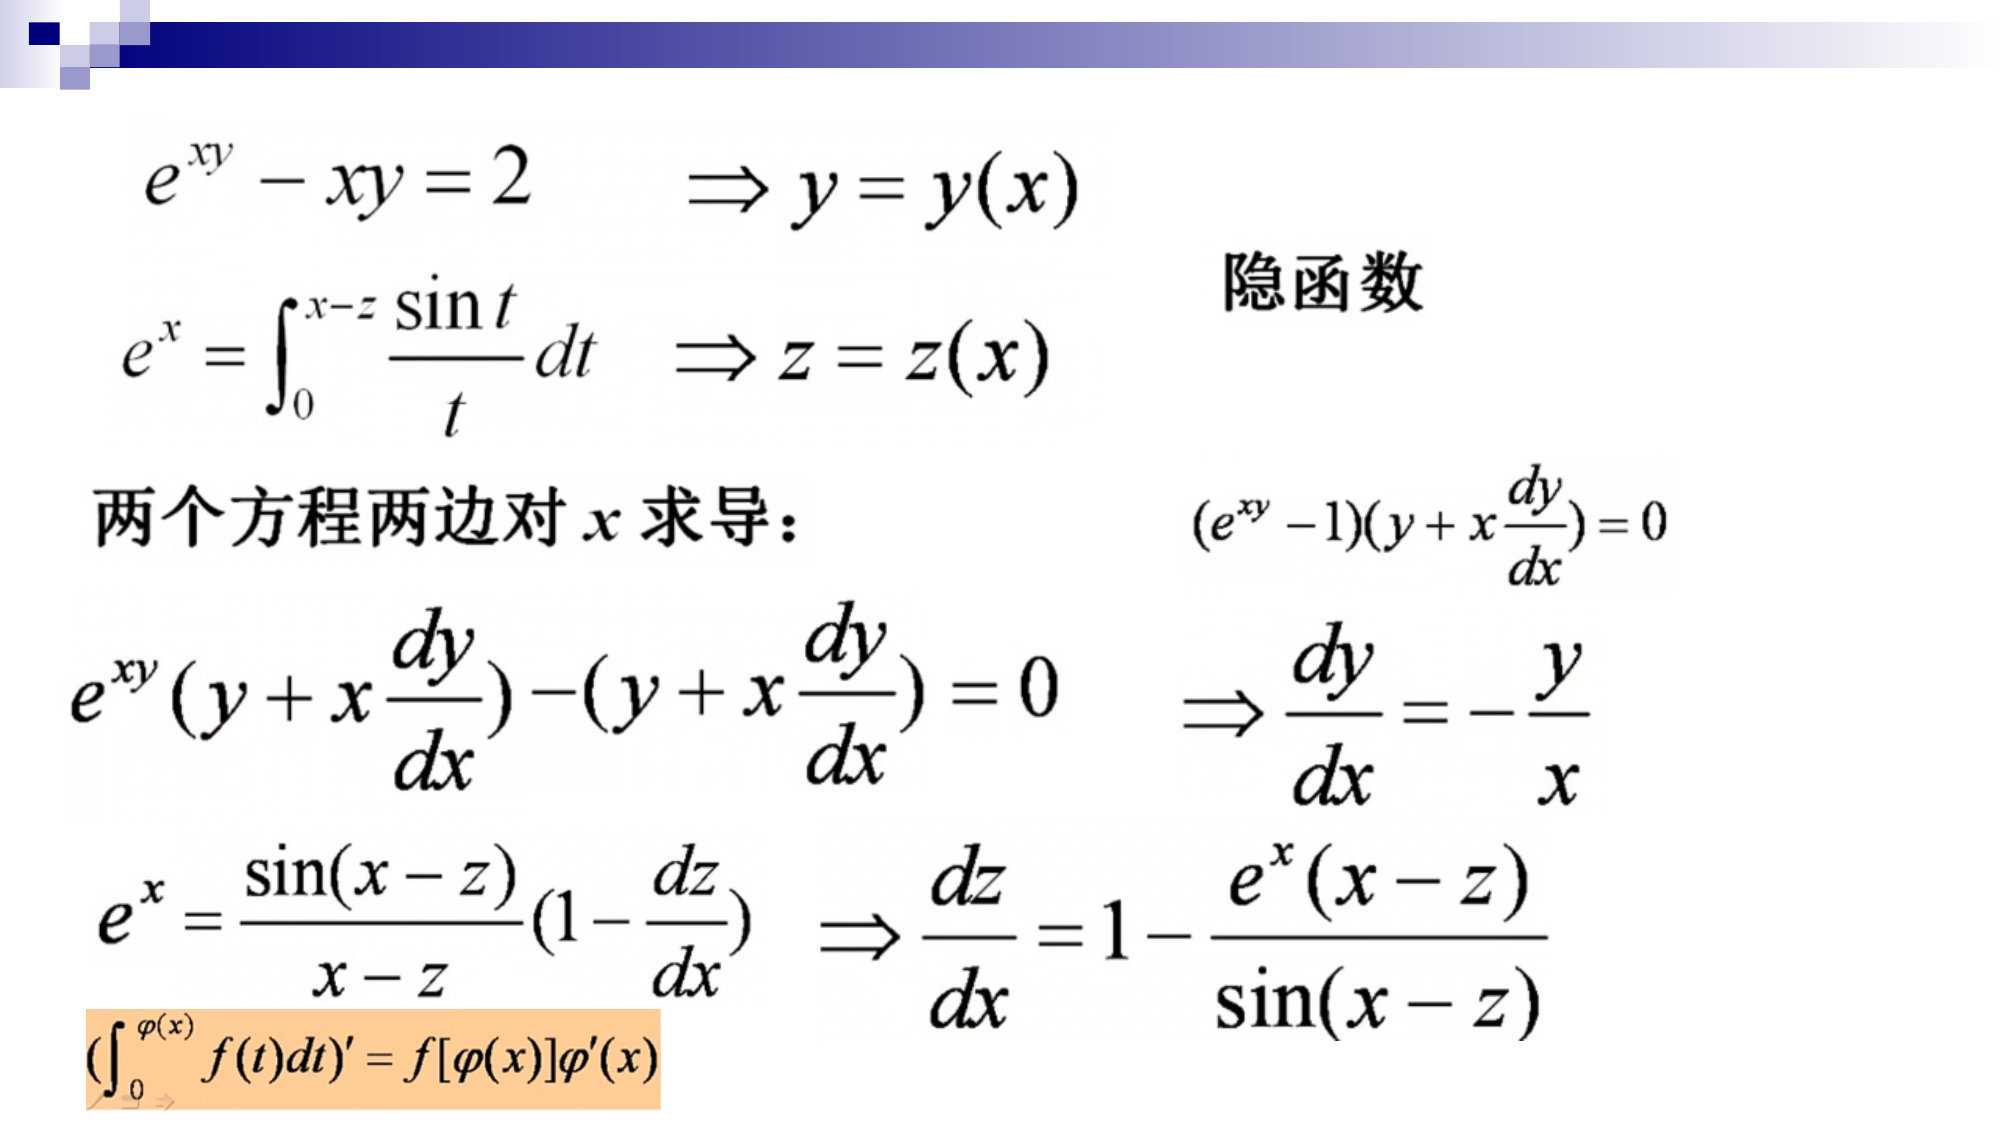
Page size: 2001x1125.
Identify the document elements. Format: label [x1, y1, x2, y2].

picture [946, 638, 1066, 743]
picture [92, 829, 765, 1005]
picture [86, 1009, 661, 1116]
picture [86, 474, 809, 569]
picture [1203, 236, 1430, 332]
picture [63, 590, 934, 819]
picture [108, 115, 1116, 453]
picture [816, 815, 1550, 1041]
picture [1183, 452, 1677, 594]
picture [1177, 609, 1608, 812]
